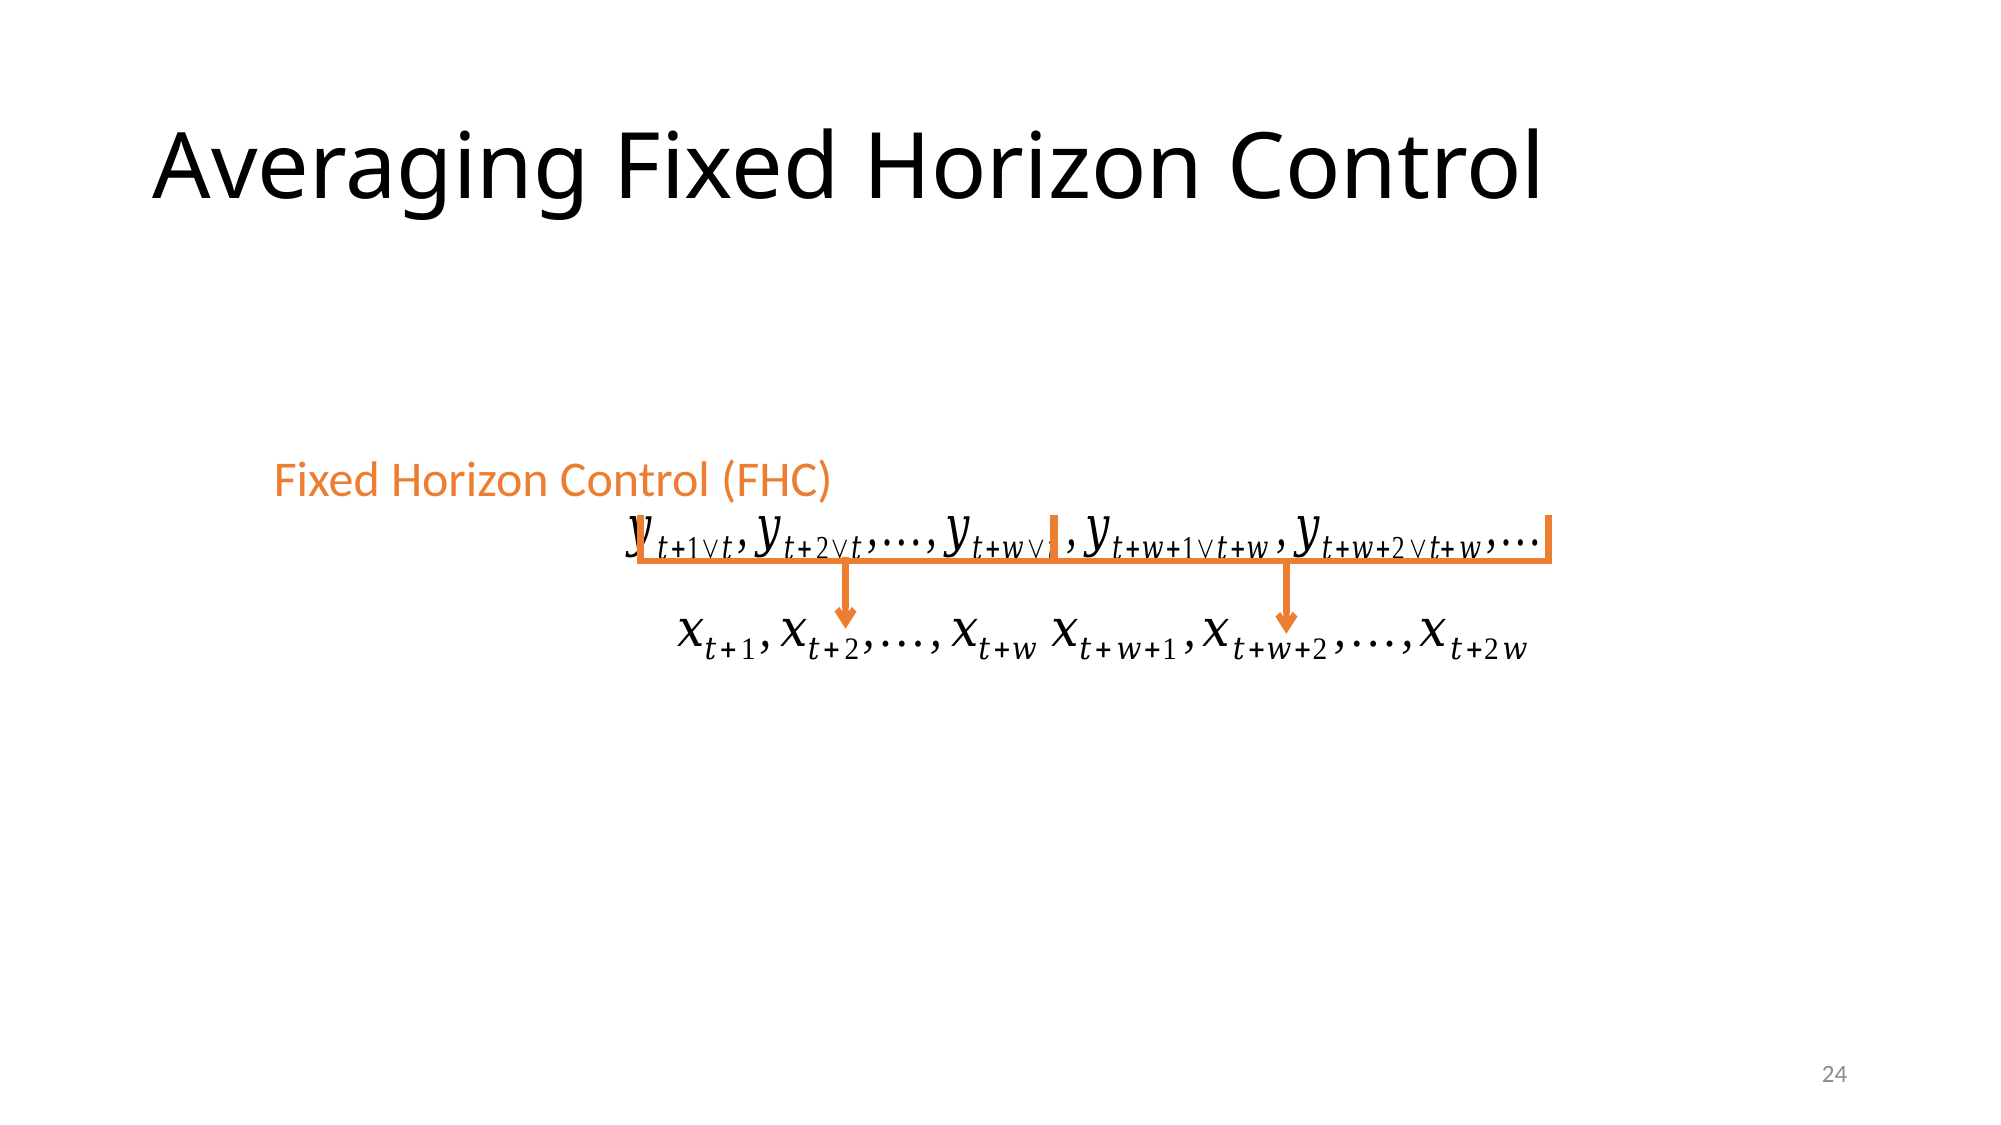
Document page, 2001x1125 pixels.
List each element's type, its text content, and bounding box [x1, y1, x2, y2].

text_box Fixed Horizon Control (FHC) [259, 439, 848, 514]
text_box [640, 514, 1053, 561]
title Averaging Fixed Horizon Control [137, 59, 1863, 278]
text_box [1053, 514, 1549, 561]
slide_number 24 [1412, 1042, 1863, 1103]
